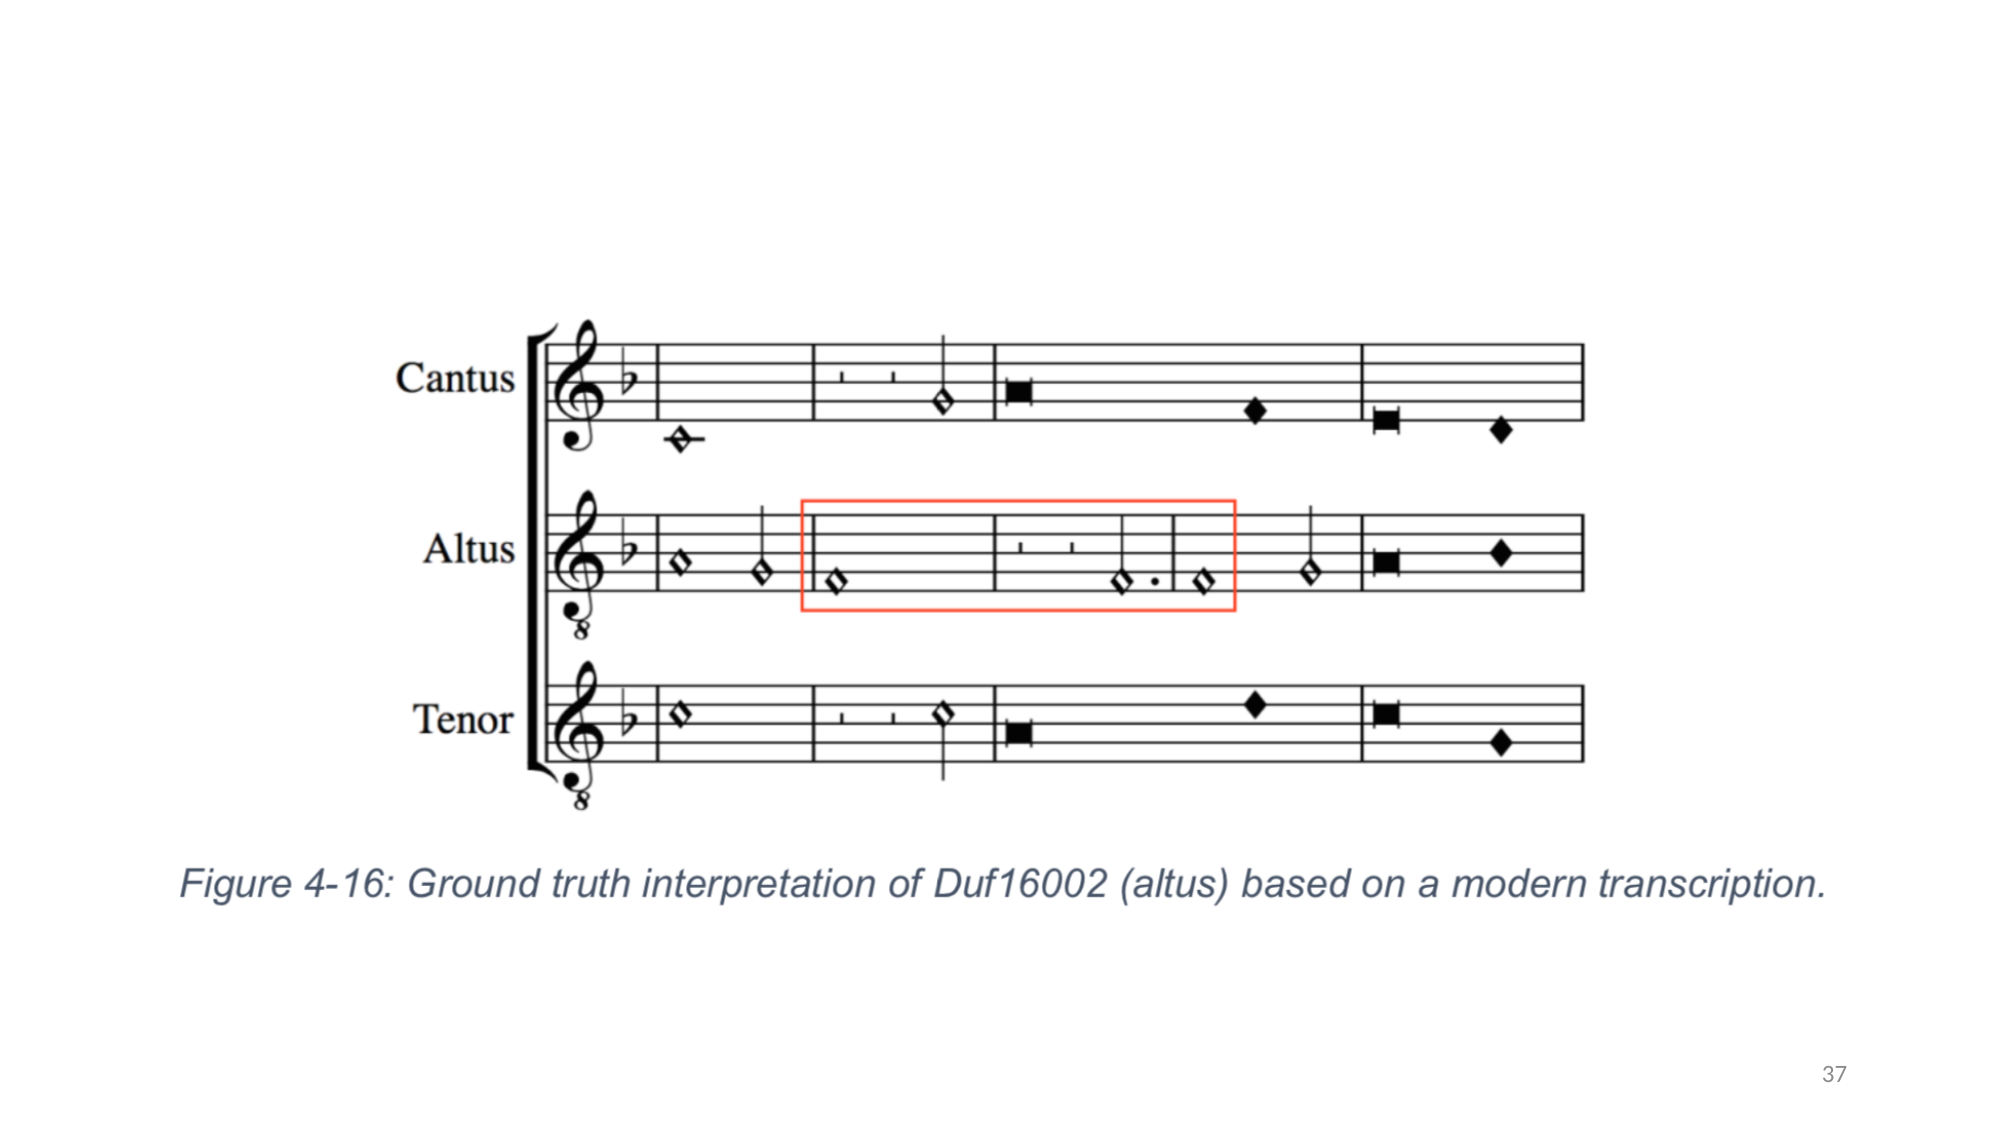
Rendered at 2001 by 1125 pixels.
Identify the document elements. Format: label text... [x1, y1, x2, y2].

slide_number 37 [1412, 1042, 1863, 1103]
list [137, 277, 1863, 926]
